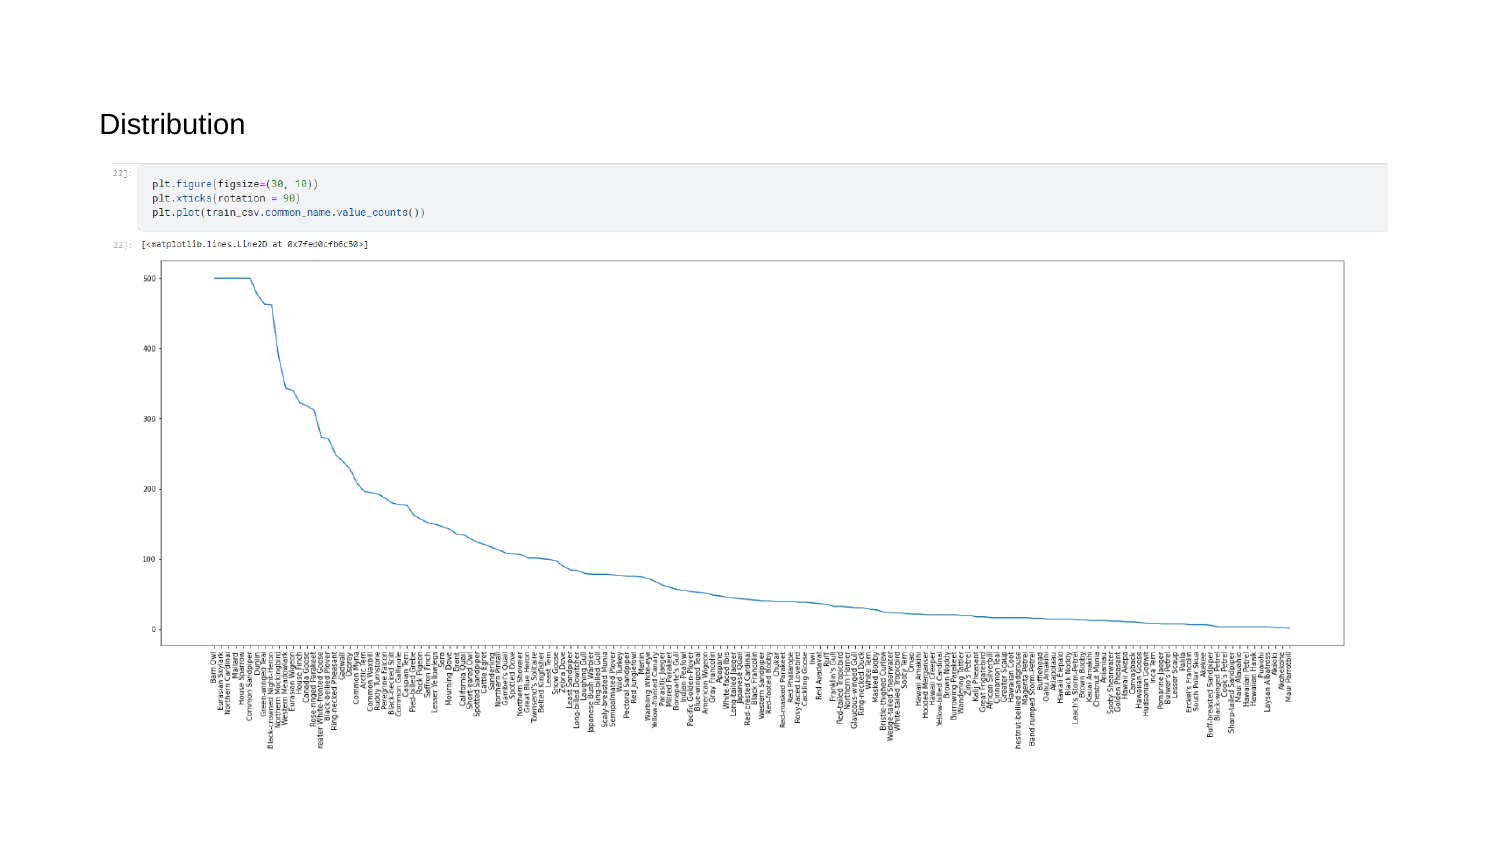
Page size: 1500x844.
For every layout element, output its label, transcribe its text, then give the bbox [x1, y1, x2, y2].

text_box Distribution [84, 90, 1034, 156]
picture [111, 161, 1389, 775]
